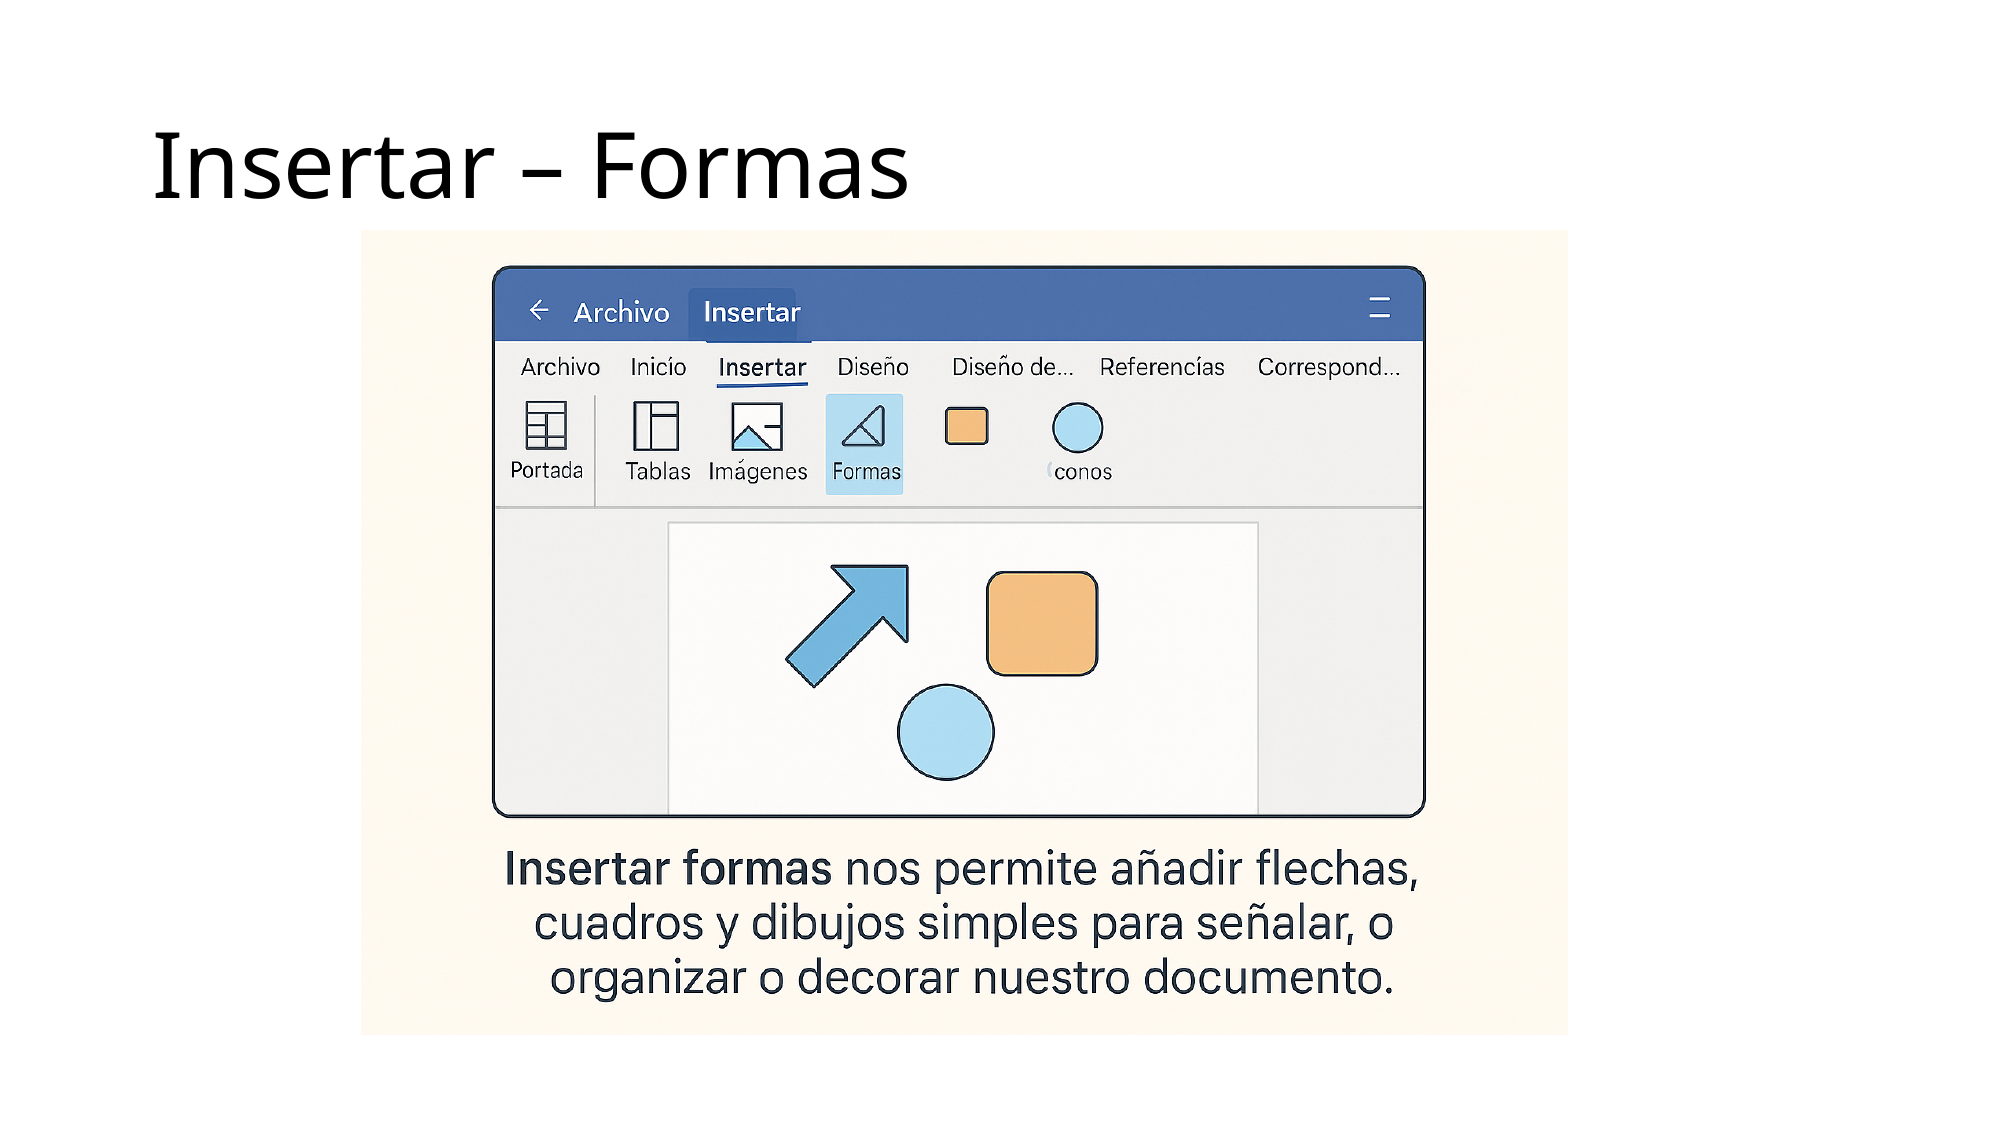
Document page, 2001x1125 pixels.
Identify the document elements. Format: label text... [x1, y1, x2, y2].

title Insertar – Formas [137, 59, 1863, 278]
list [361, 230, 1568, 1036]
